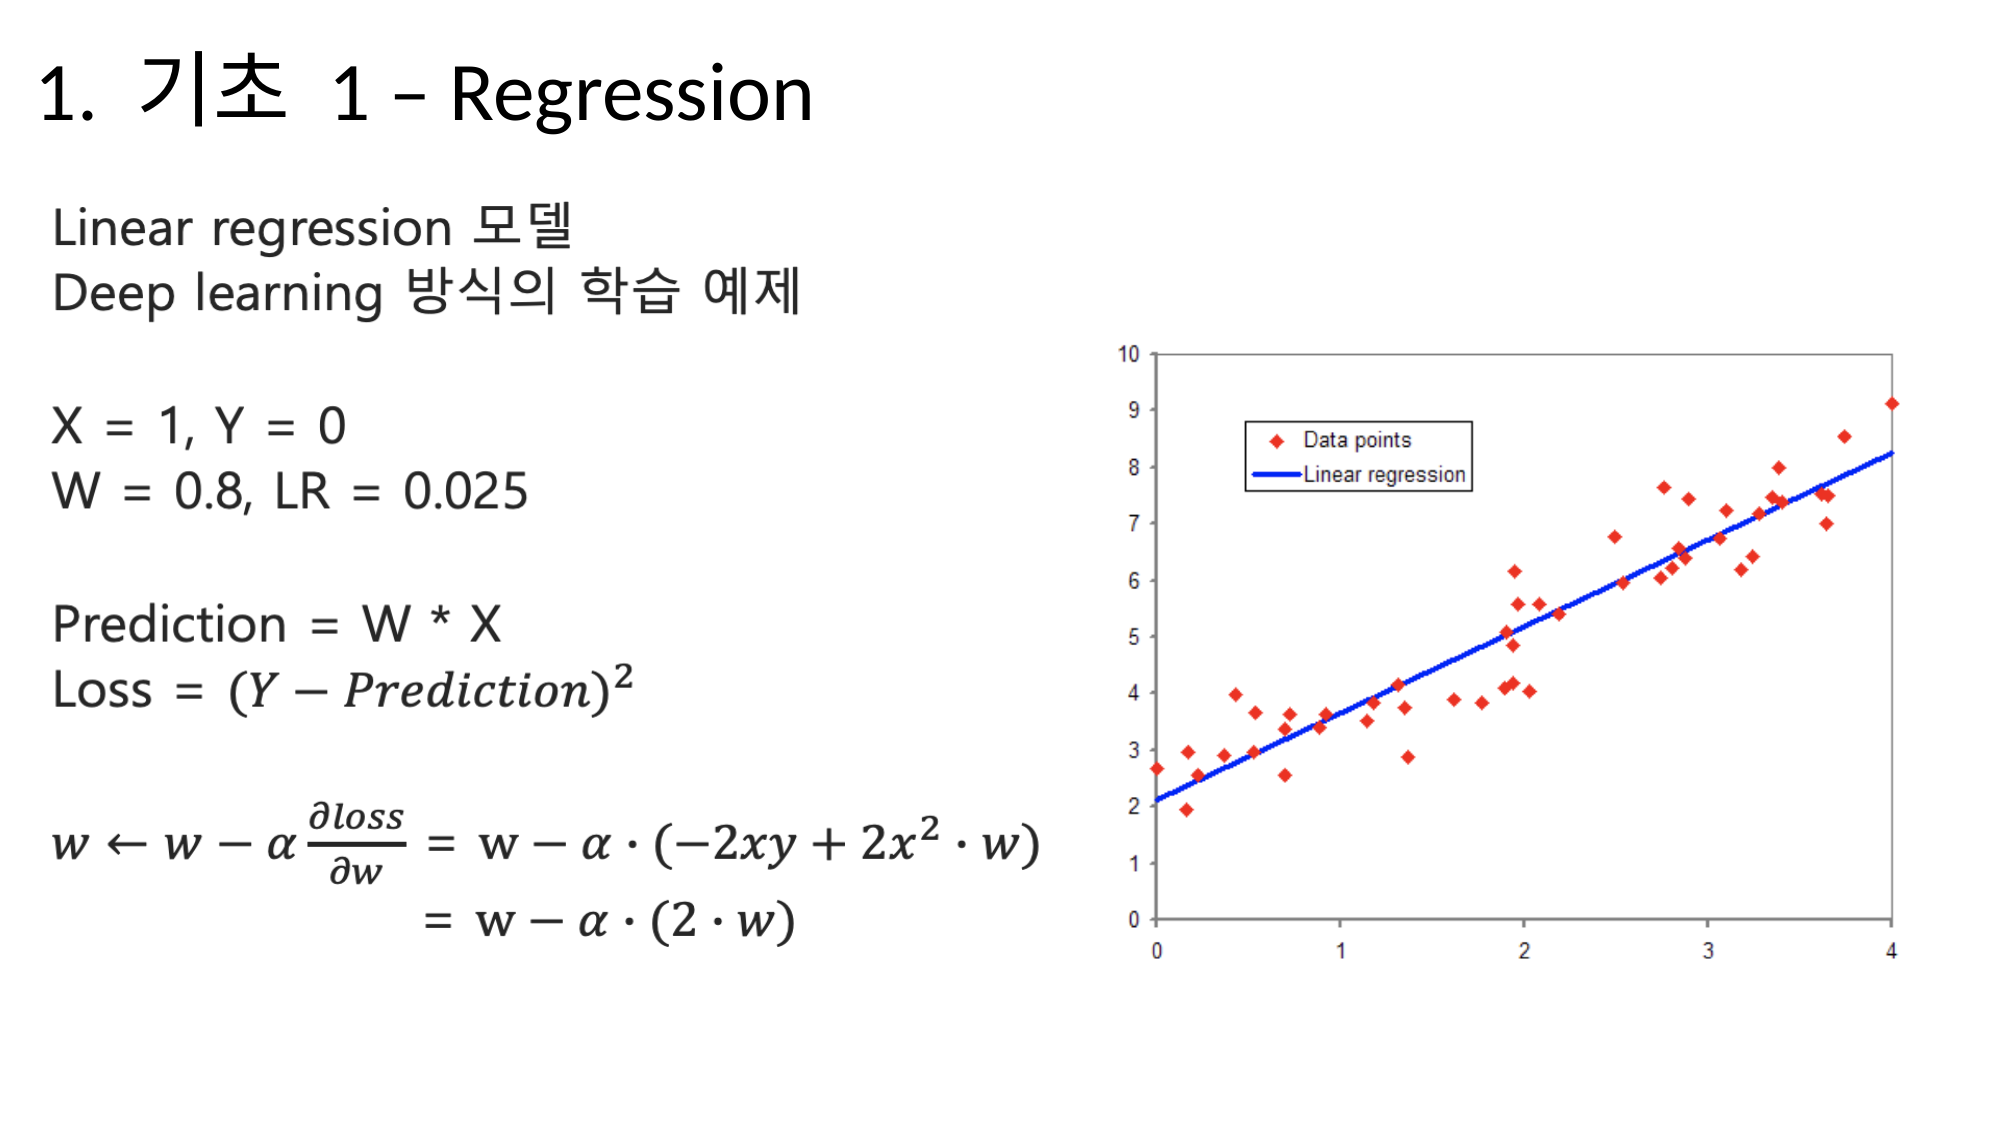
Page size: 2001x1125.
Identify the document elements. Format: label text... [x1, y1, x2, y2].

list [19, 178, 1971, 1014]
title 1. 기초 1 – Regression [19, 39, 1971, 148]
picture [1104, 330, 1901, 970]
